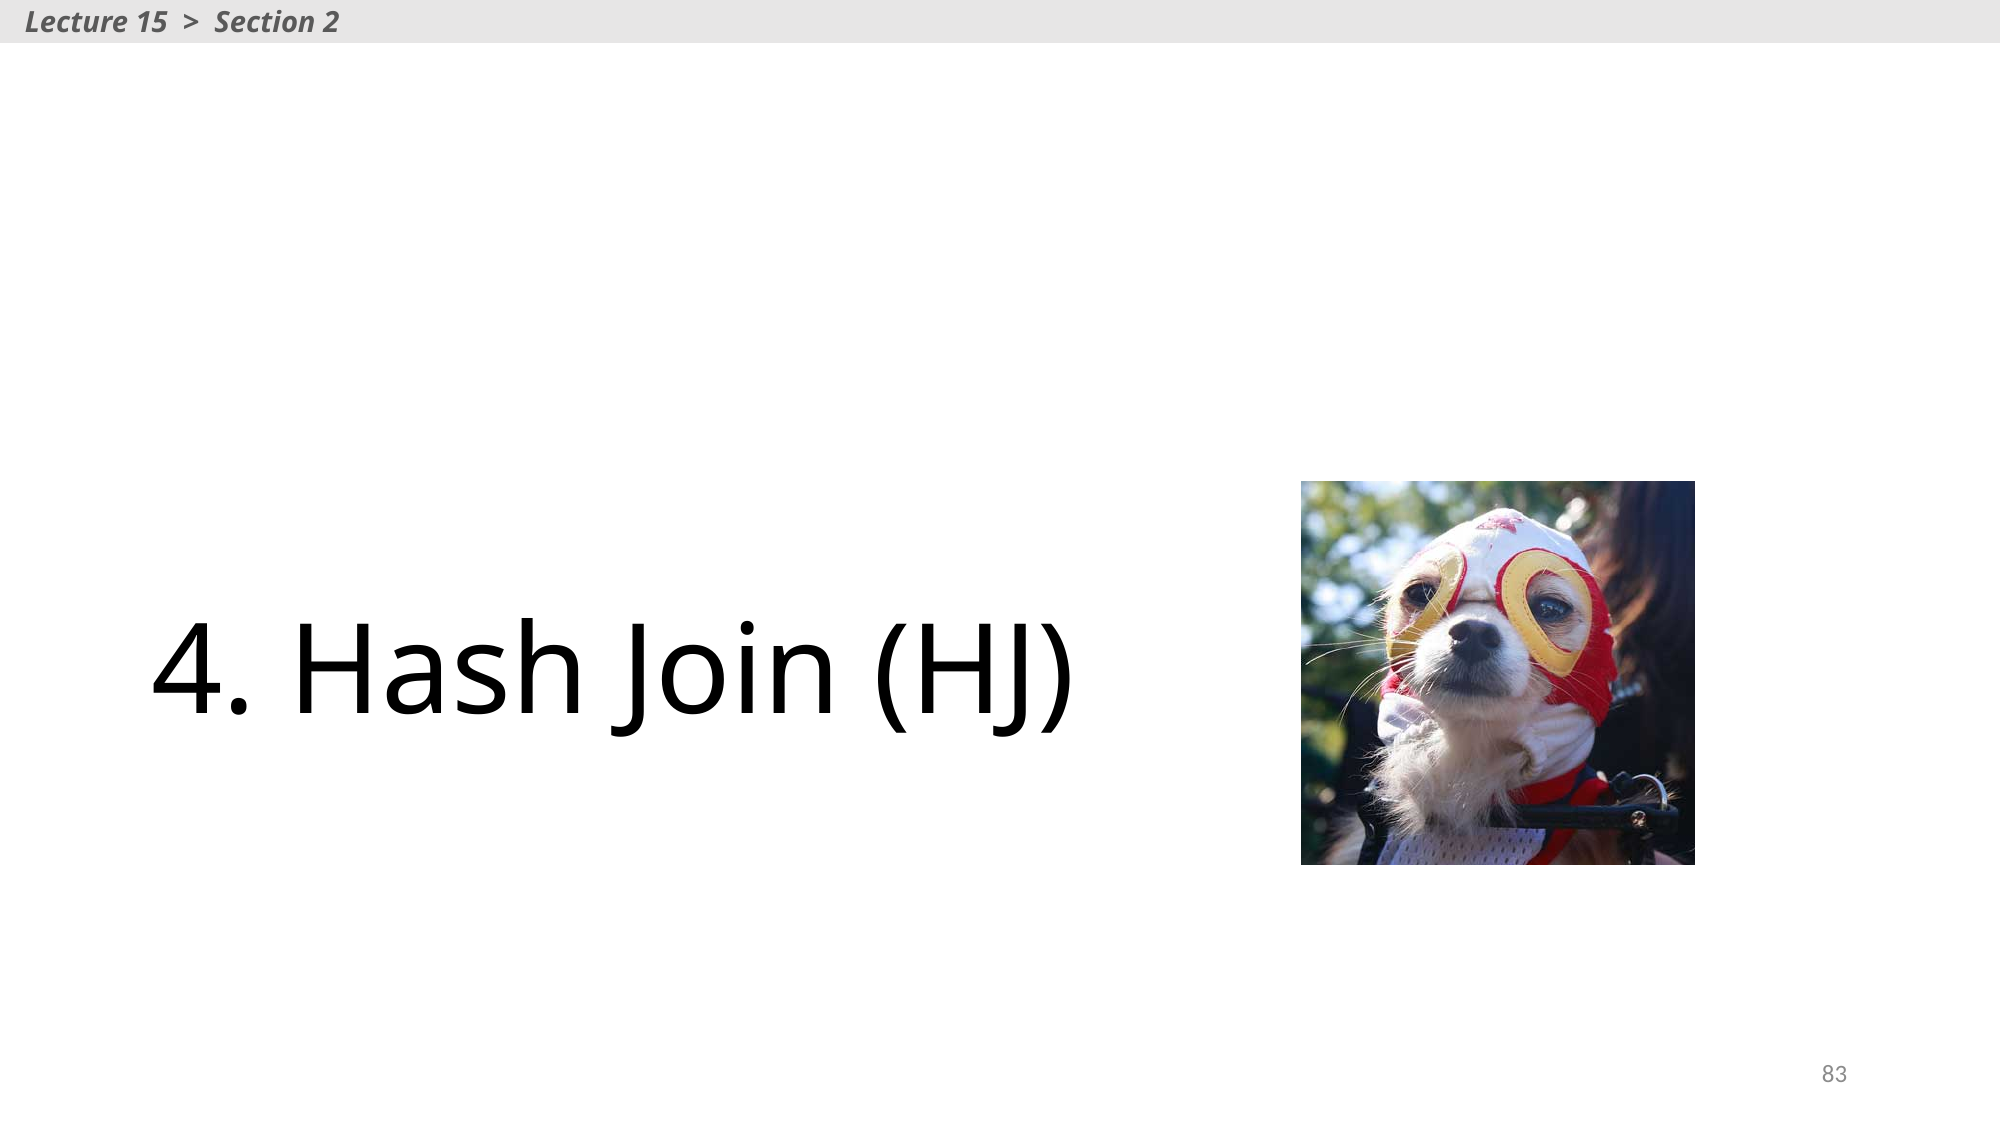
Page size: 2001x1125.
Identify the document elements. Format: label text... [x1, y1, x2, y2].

title 4. Hash Join (HJ) [136, 280, 1862, 749]
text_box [0, 0, 2000, 47]
slide_number 83 [1412, 1042, 1863, 1103]
picture [1301, 481, 1695, 865]
